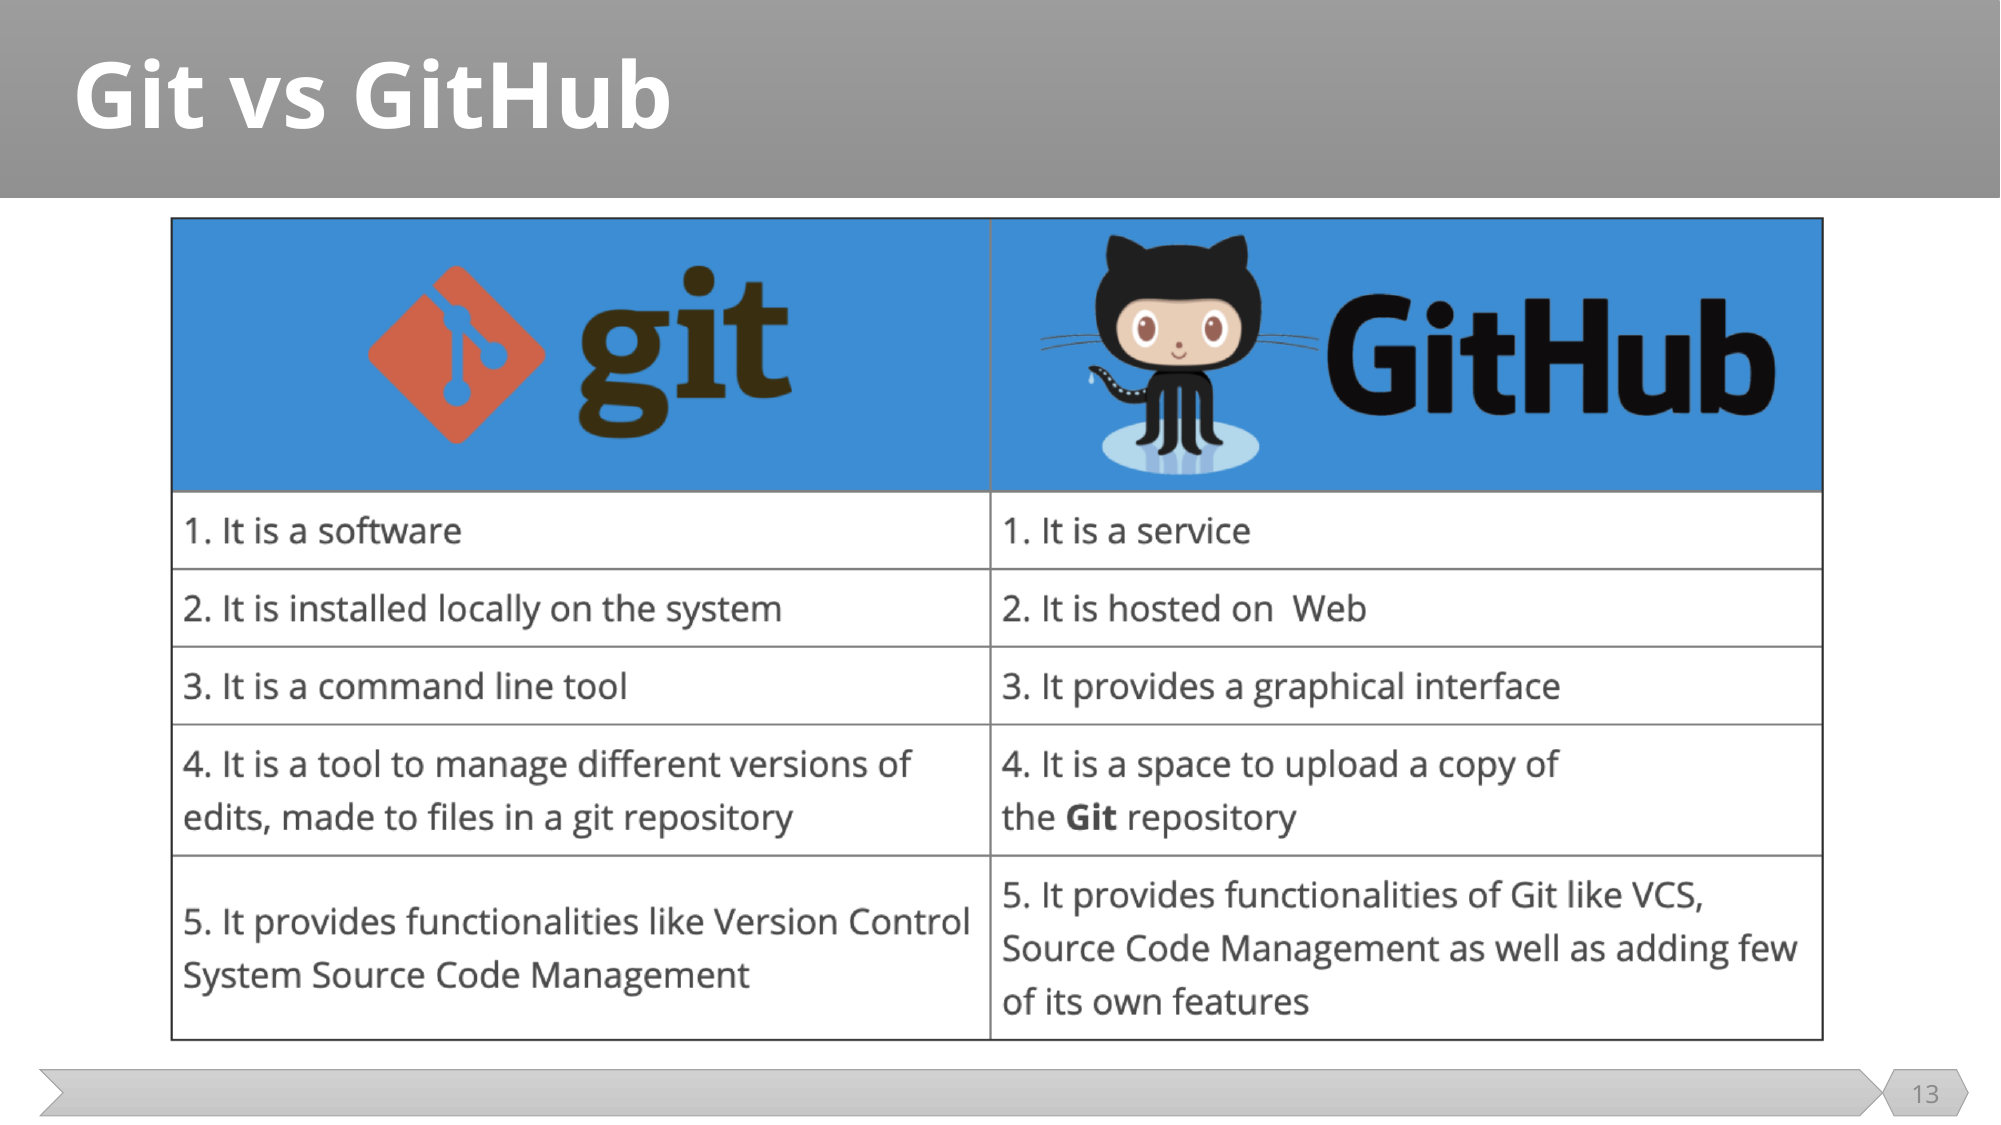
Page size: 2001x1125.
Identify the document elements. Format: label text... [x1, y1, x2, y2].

picture [163, 212, 1836, 1049]
slide_number 13 [1882, 1065, 1969, 1125]
title Git vs GitHub [56, 0, 1969, 199]
